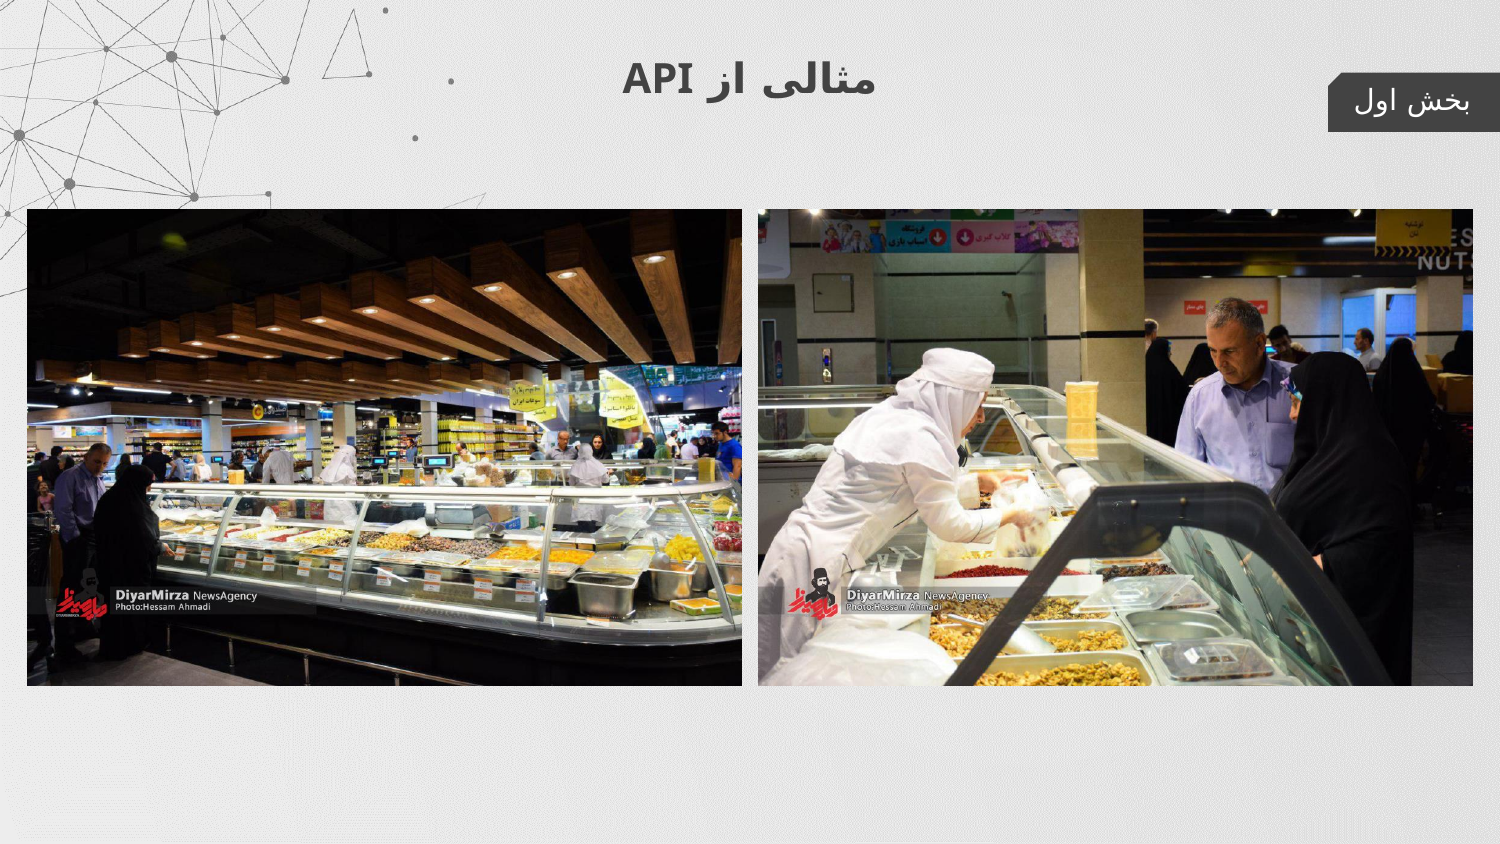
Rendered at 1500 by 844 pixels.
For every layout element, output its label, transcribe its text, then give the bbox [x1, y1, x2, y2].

title مثالی از API [416, 23, 1084, 132]
picture [0, 0, 1500, 844]
text_box بخش اول [1328, 55, 1497, 132]
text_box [26, 209, 1474, 686]
